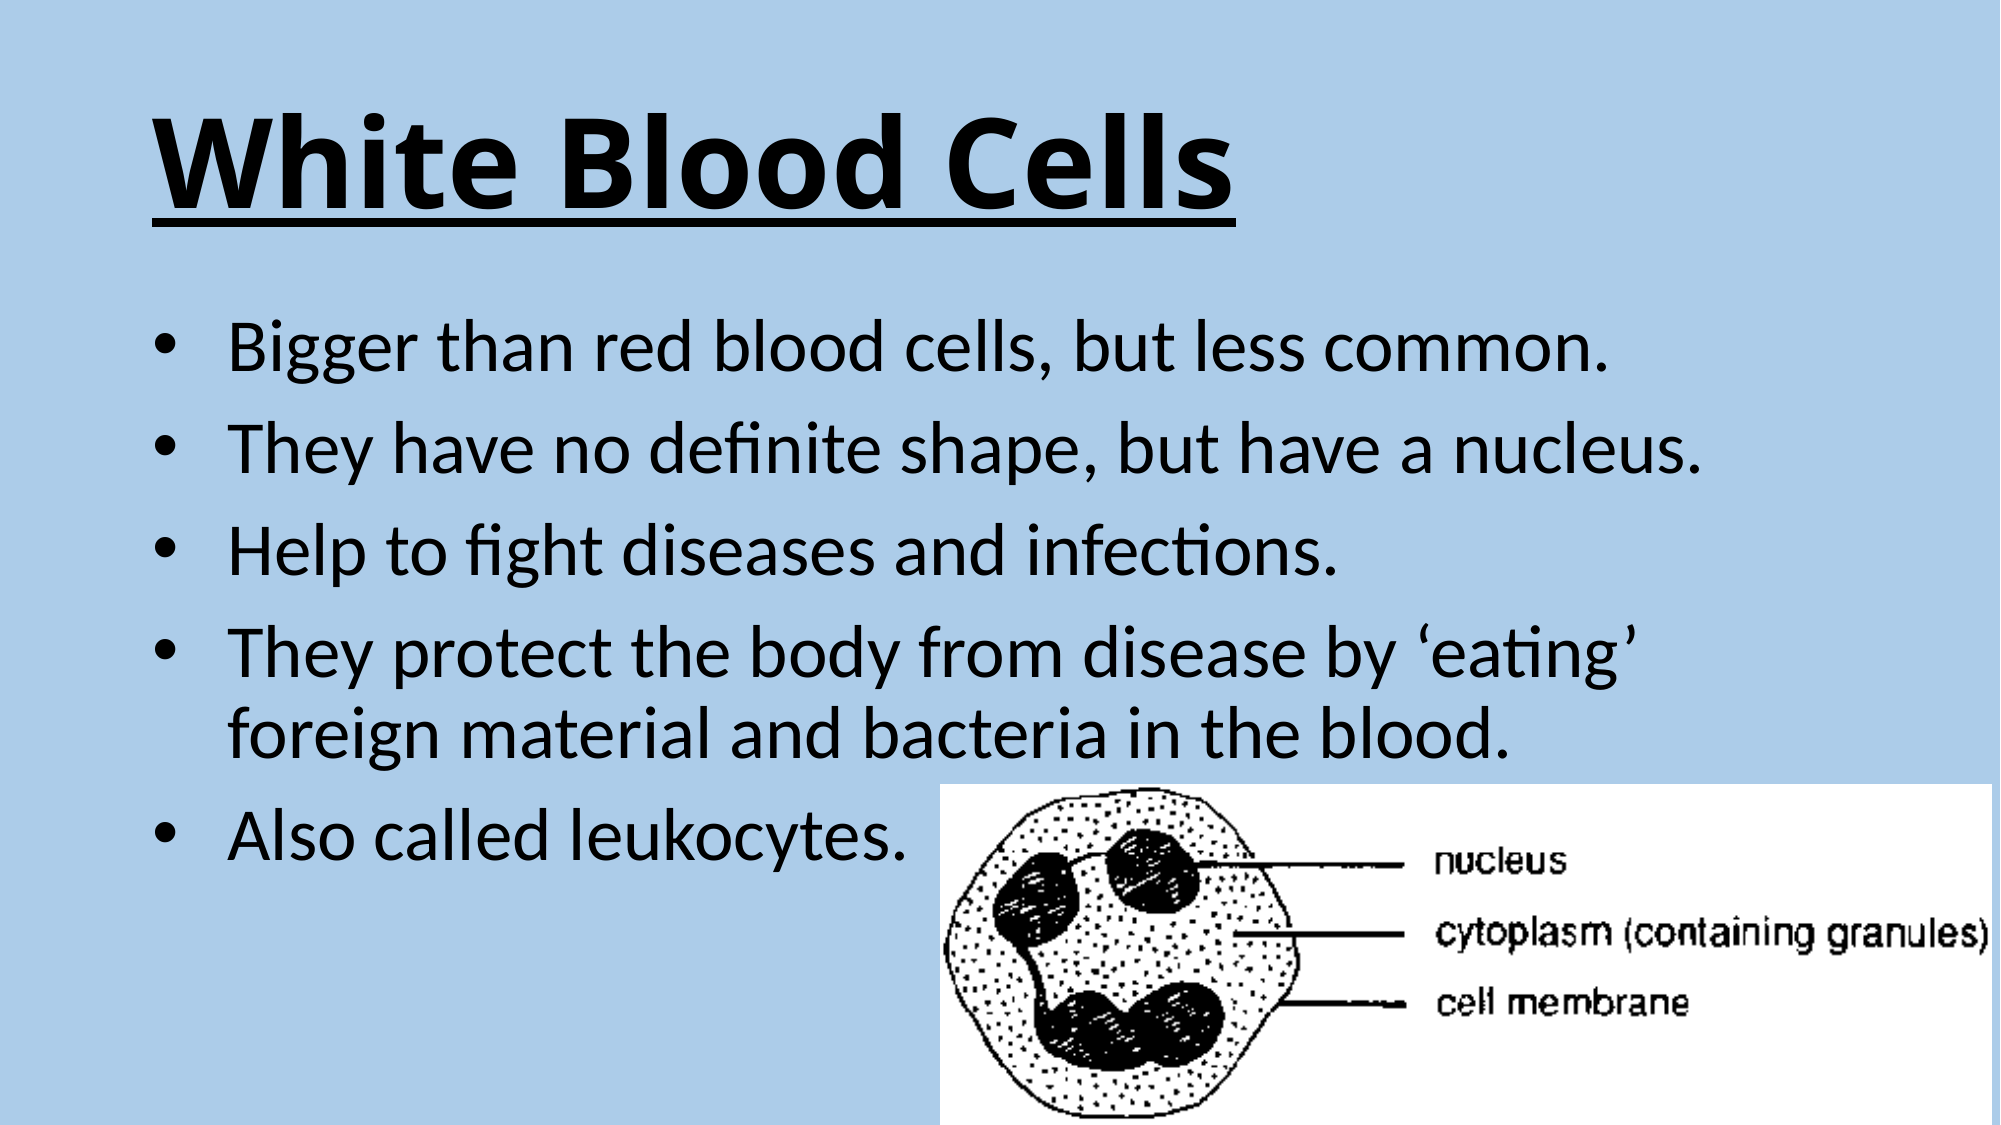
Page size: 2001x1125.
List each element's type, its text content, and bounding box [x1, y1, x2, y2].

title White Blood Cells [137, 59, 1863, 278]
picture [940, 784, 1992, 1125]
list Bigger than red blood cells, but less common. They have no definite shape, but have a nucleus. Help to fight diseases and infections. They protect the body from disease by ‘eating’ foreign material and bacteria in the blood. Also called leukocytes. [137, 299, 1863, 1014]
